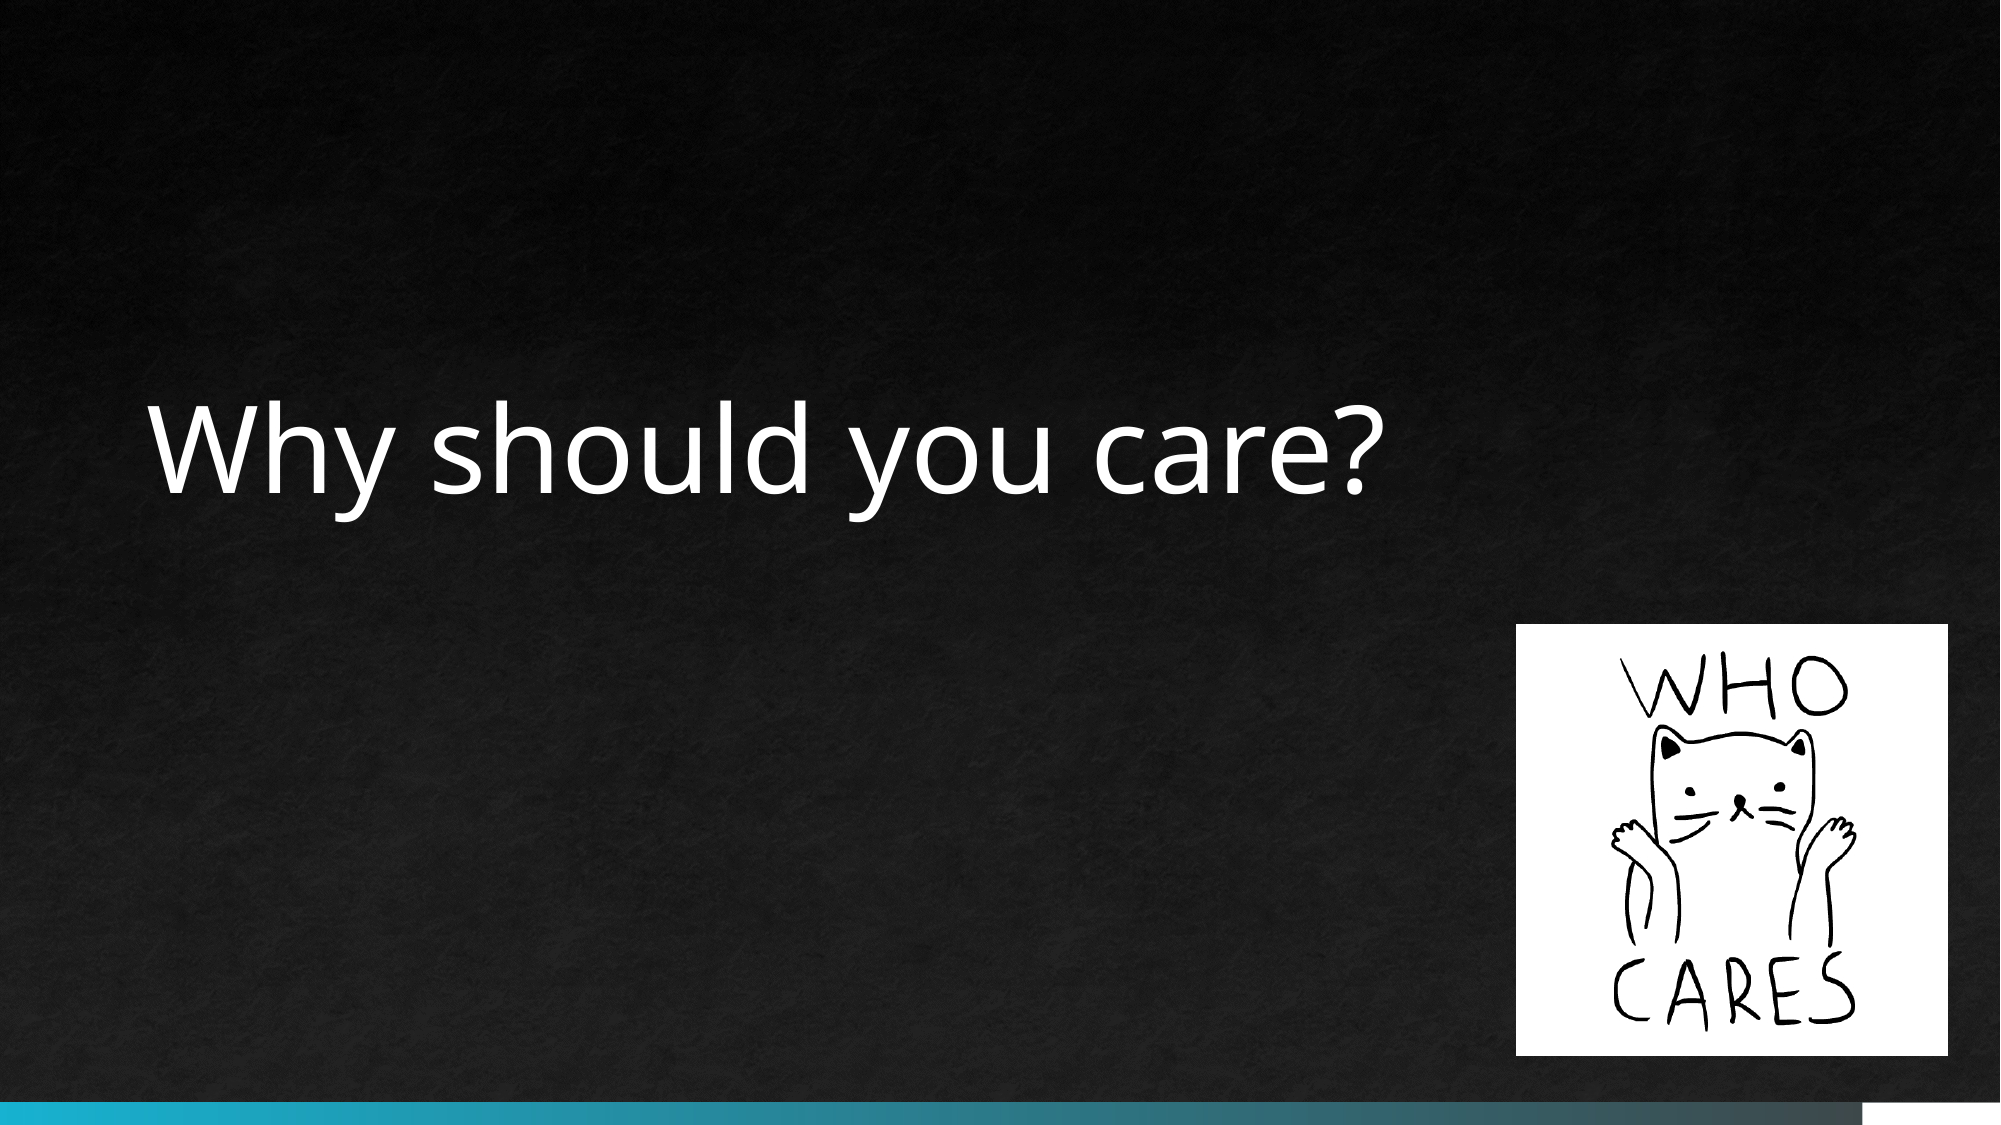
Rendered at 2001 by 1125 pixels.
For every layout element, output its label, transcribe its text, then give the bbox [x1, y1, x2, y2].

picture [0, 0, 2000, 1103]
title Why should you care? [131, 273, 1500, 527]
